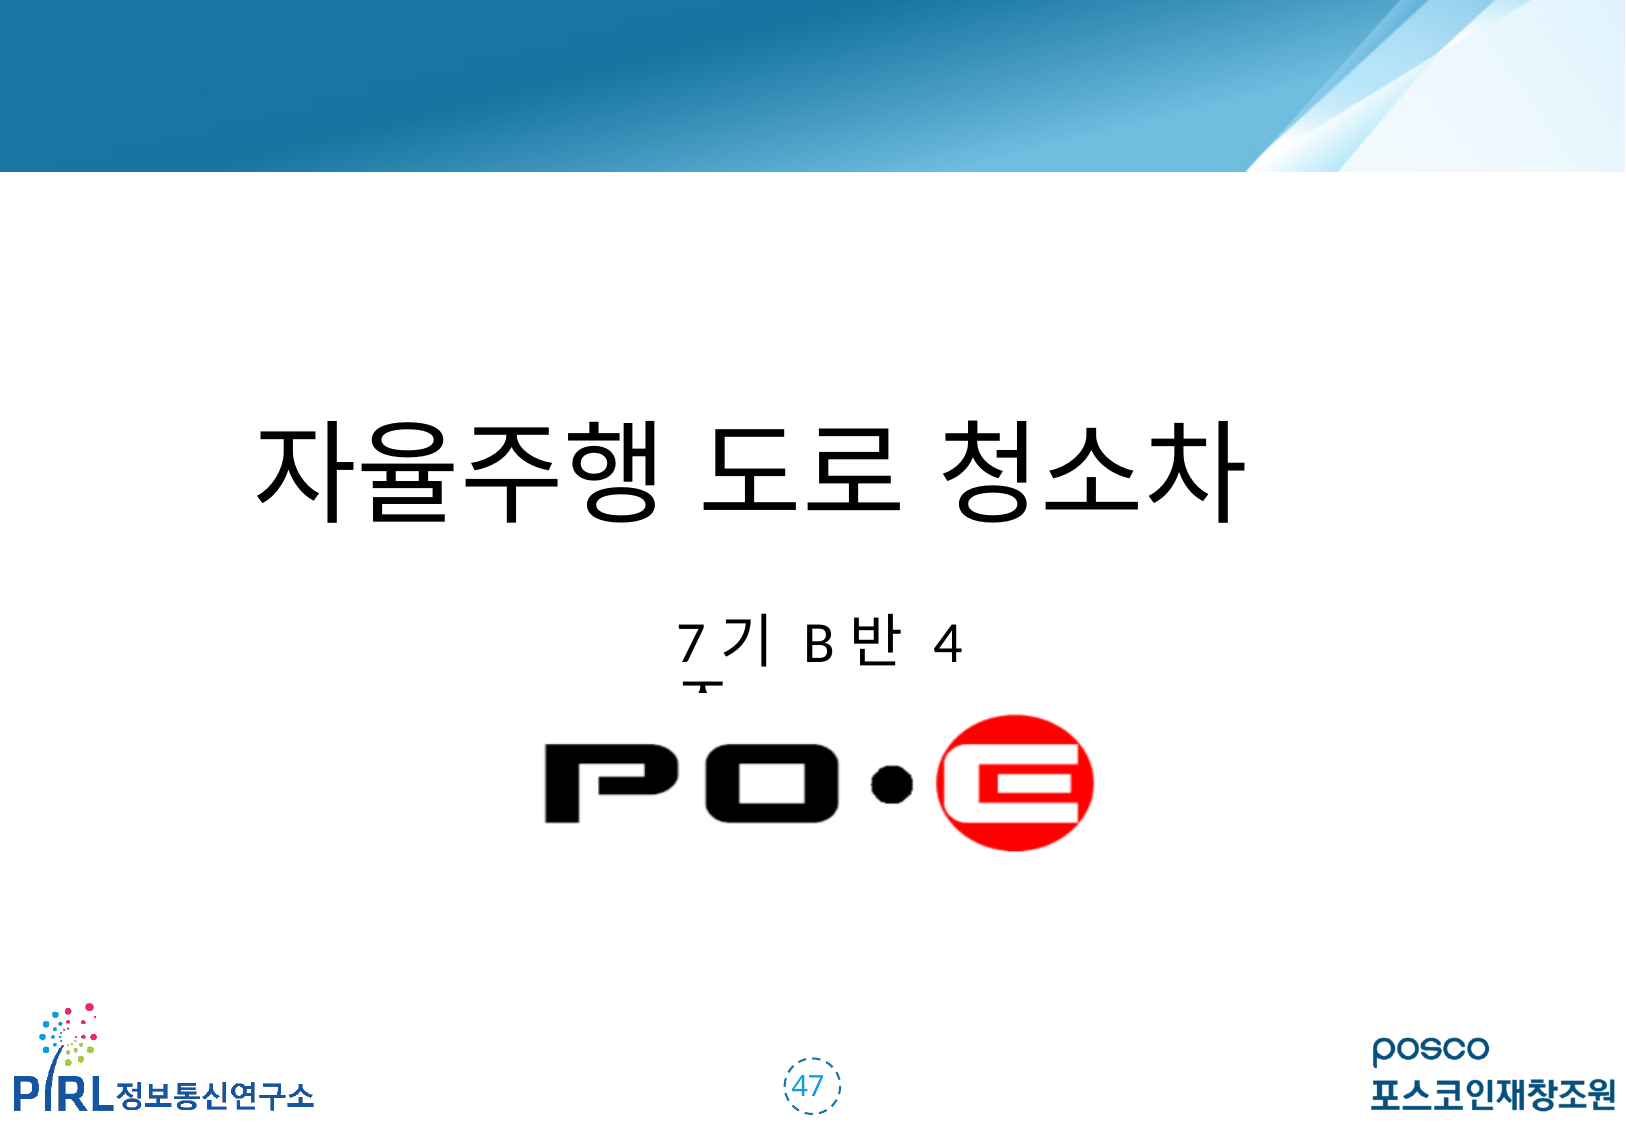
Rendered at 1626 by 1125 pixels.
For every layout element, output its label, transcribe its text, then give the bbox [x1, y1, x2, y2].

picture [0, 0, 1625, 172]
picture [11, 999, 318, 1114]
title 자율주행 도로 청소차 [238, 365, 1387, 591]
picture [1365, 1034, 1619, 1114]
subtitle 7기 B반 4조 [661, 604, 1004, 689]
picture [378, 689, 1247, 863]
